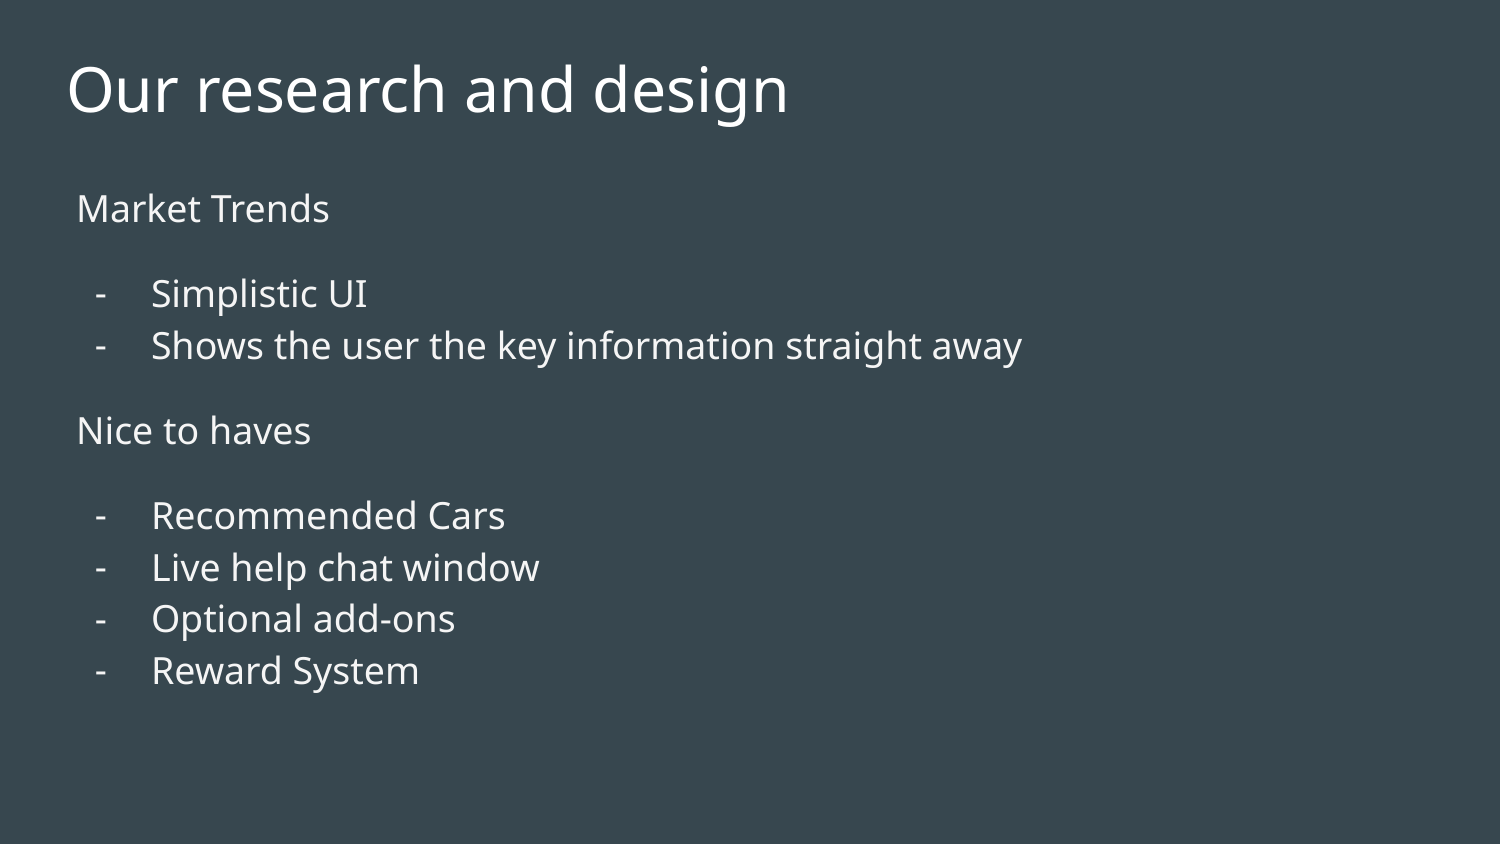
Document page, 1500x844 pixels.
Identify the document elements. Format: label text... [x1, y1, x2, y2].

text_box Market Trends Simplistic UI Shows the user the key information straight away Nice to haves Recommended Cars Live help chat window Optional add-ons Reward System [61, 163, 1400, 774]
title Our research and design [51, 34, 1449, 129]
